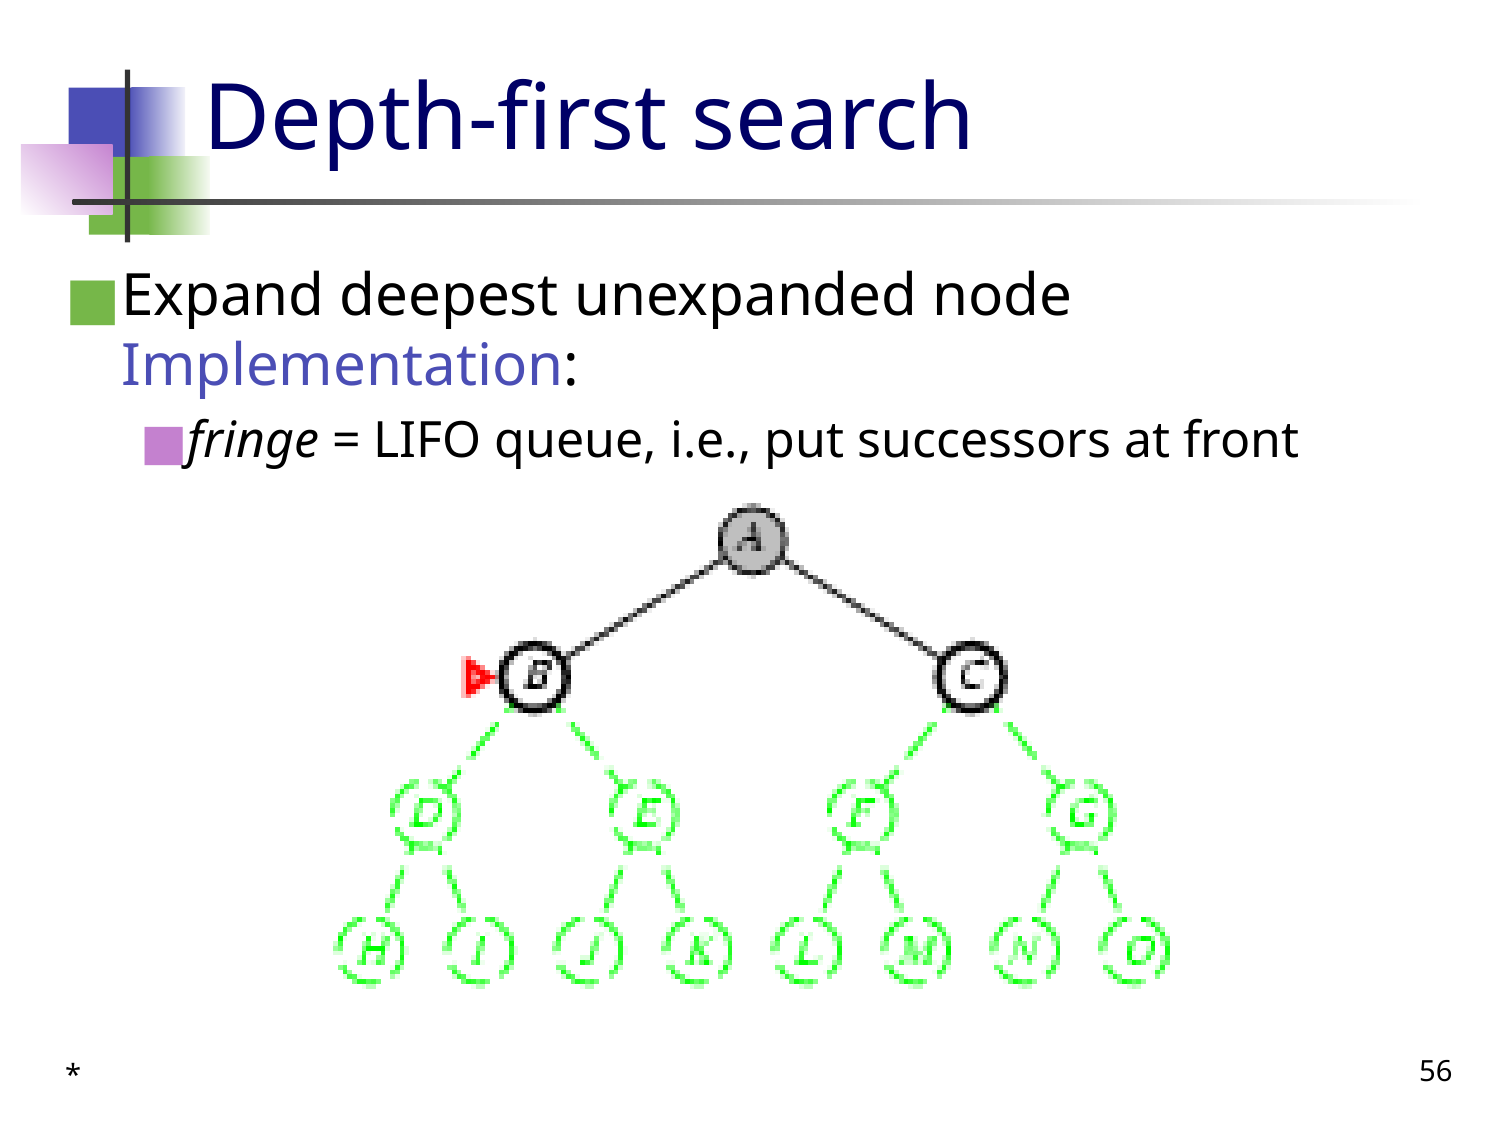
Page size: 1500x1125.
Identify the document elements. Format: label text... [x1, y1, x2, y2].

text_box 56 [1155, 1024, 1468, 1100]
picture [324, 499, 1176, 994]
text_box * [49, 1024, 363, 1100]
title Depth-first search [188, 35, 1468, 175]
list Expand deepest unexpanded node Implementation: fringe = LIFO queue, i.e., put successors at front [50, 249, 1469, 1006]
